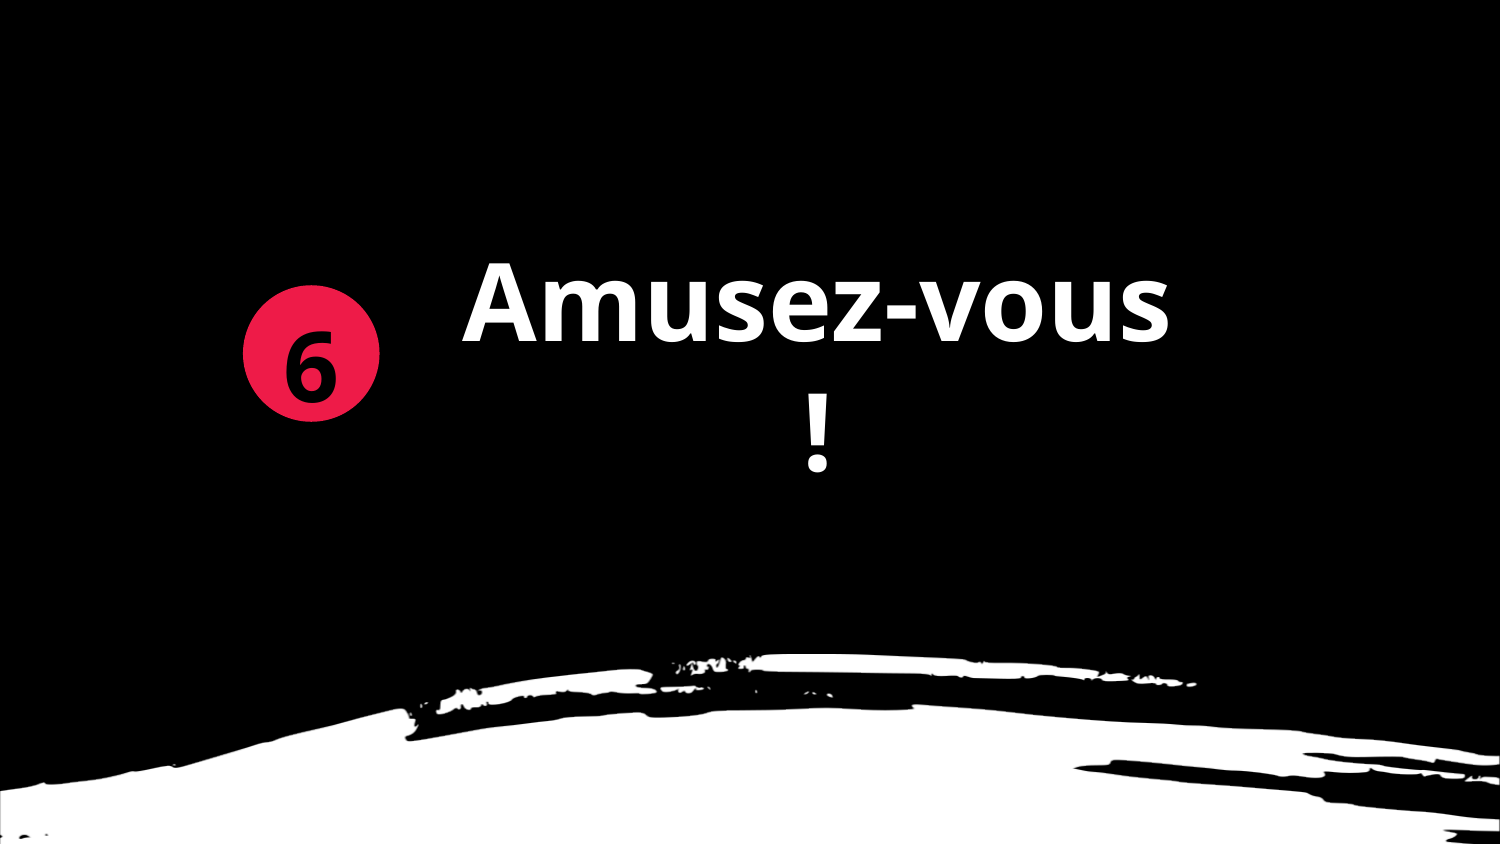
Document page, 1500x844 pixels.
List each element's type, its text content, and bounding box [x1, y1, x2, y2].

picture [0, 654, 1500, 844]
text_box [276, 412, 347, 422]
text_box [242, 285, 380, 403]
title Amusez-vous ! [438, 209, 1197, 517]
text_box 6 [263, 314, 359, 412]
